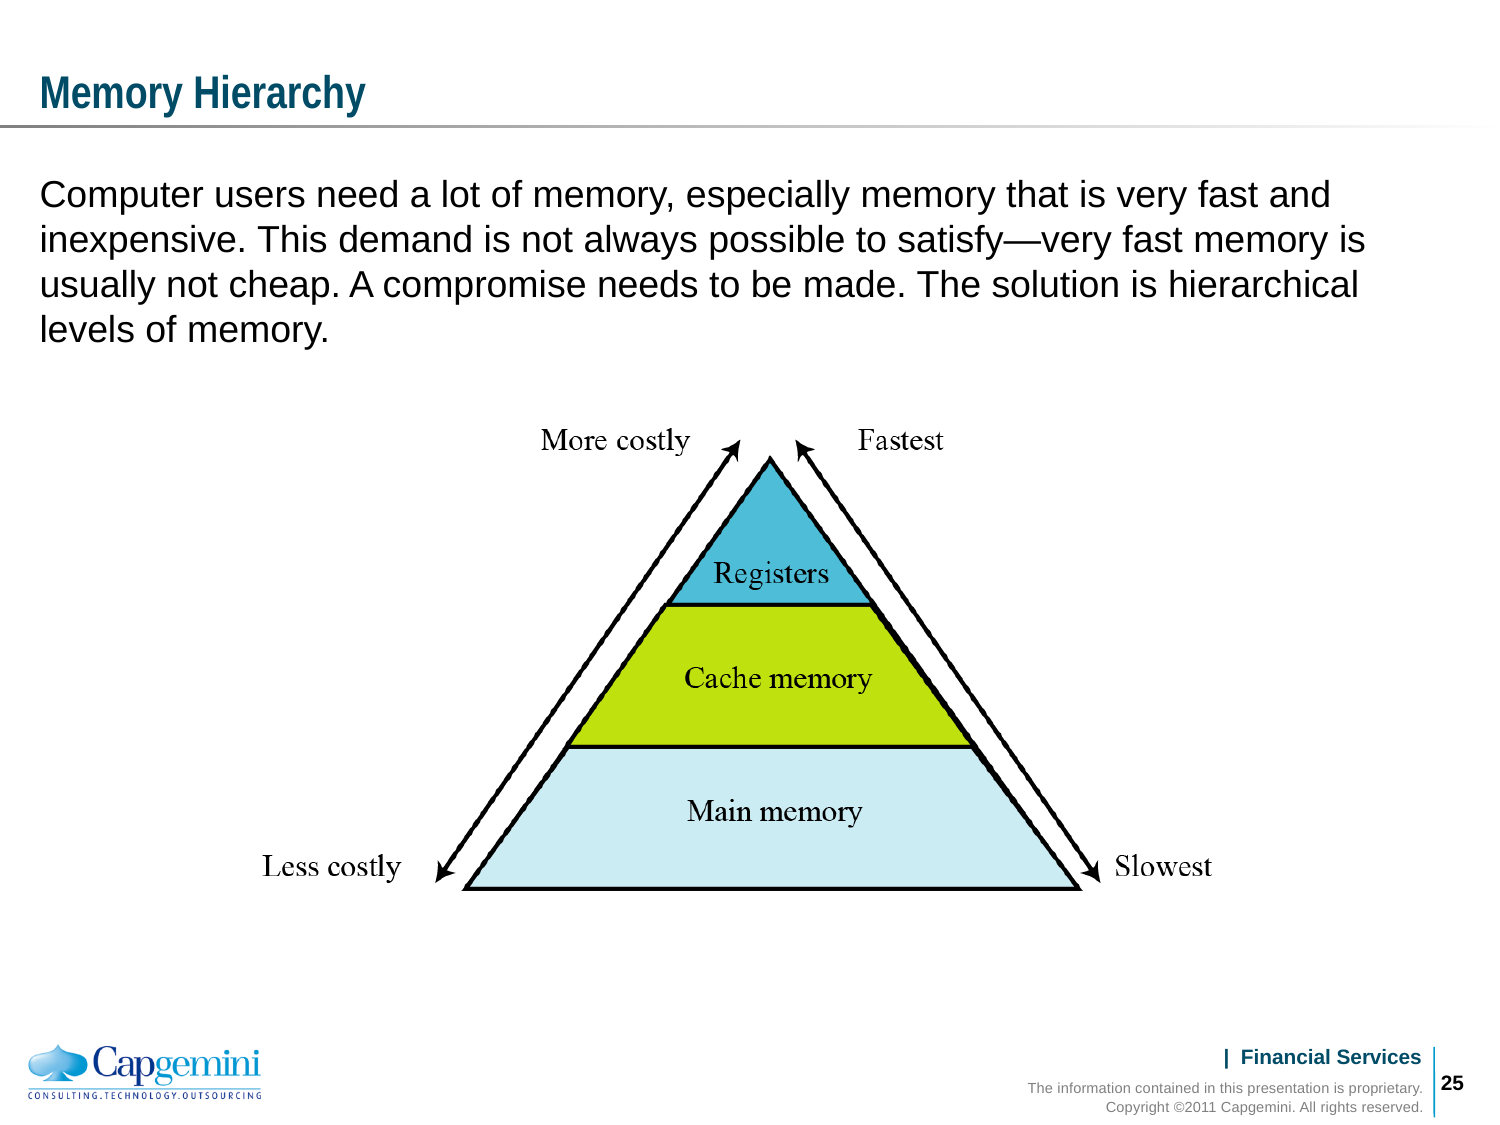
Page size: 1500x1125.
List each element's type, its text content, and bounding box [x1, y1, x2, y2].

list Computer users need a lot of memory, especially memory that is very fast and inexpensive. This demand is not always possible to satisfy—very fast memory is usually not cheap. A compromise needs to be made. The solution is hierarchical levels of memory. [39, 162, 1465, 988]
picture [26, 1043, 263, 1100]
picture [262, 424, 1212, 892]
title Memory Hierarchy [39, 34, 1470, 126]
